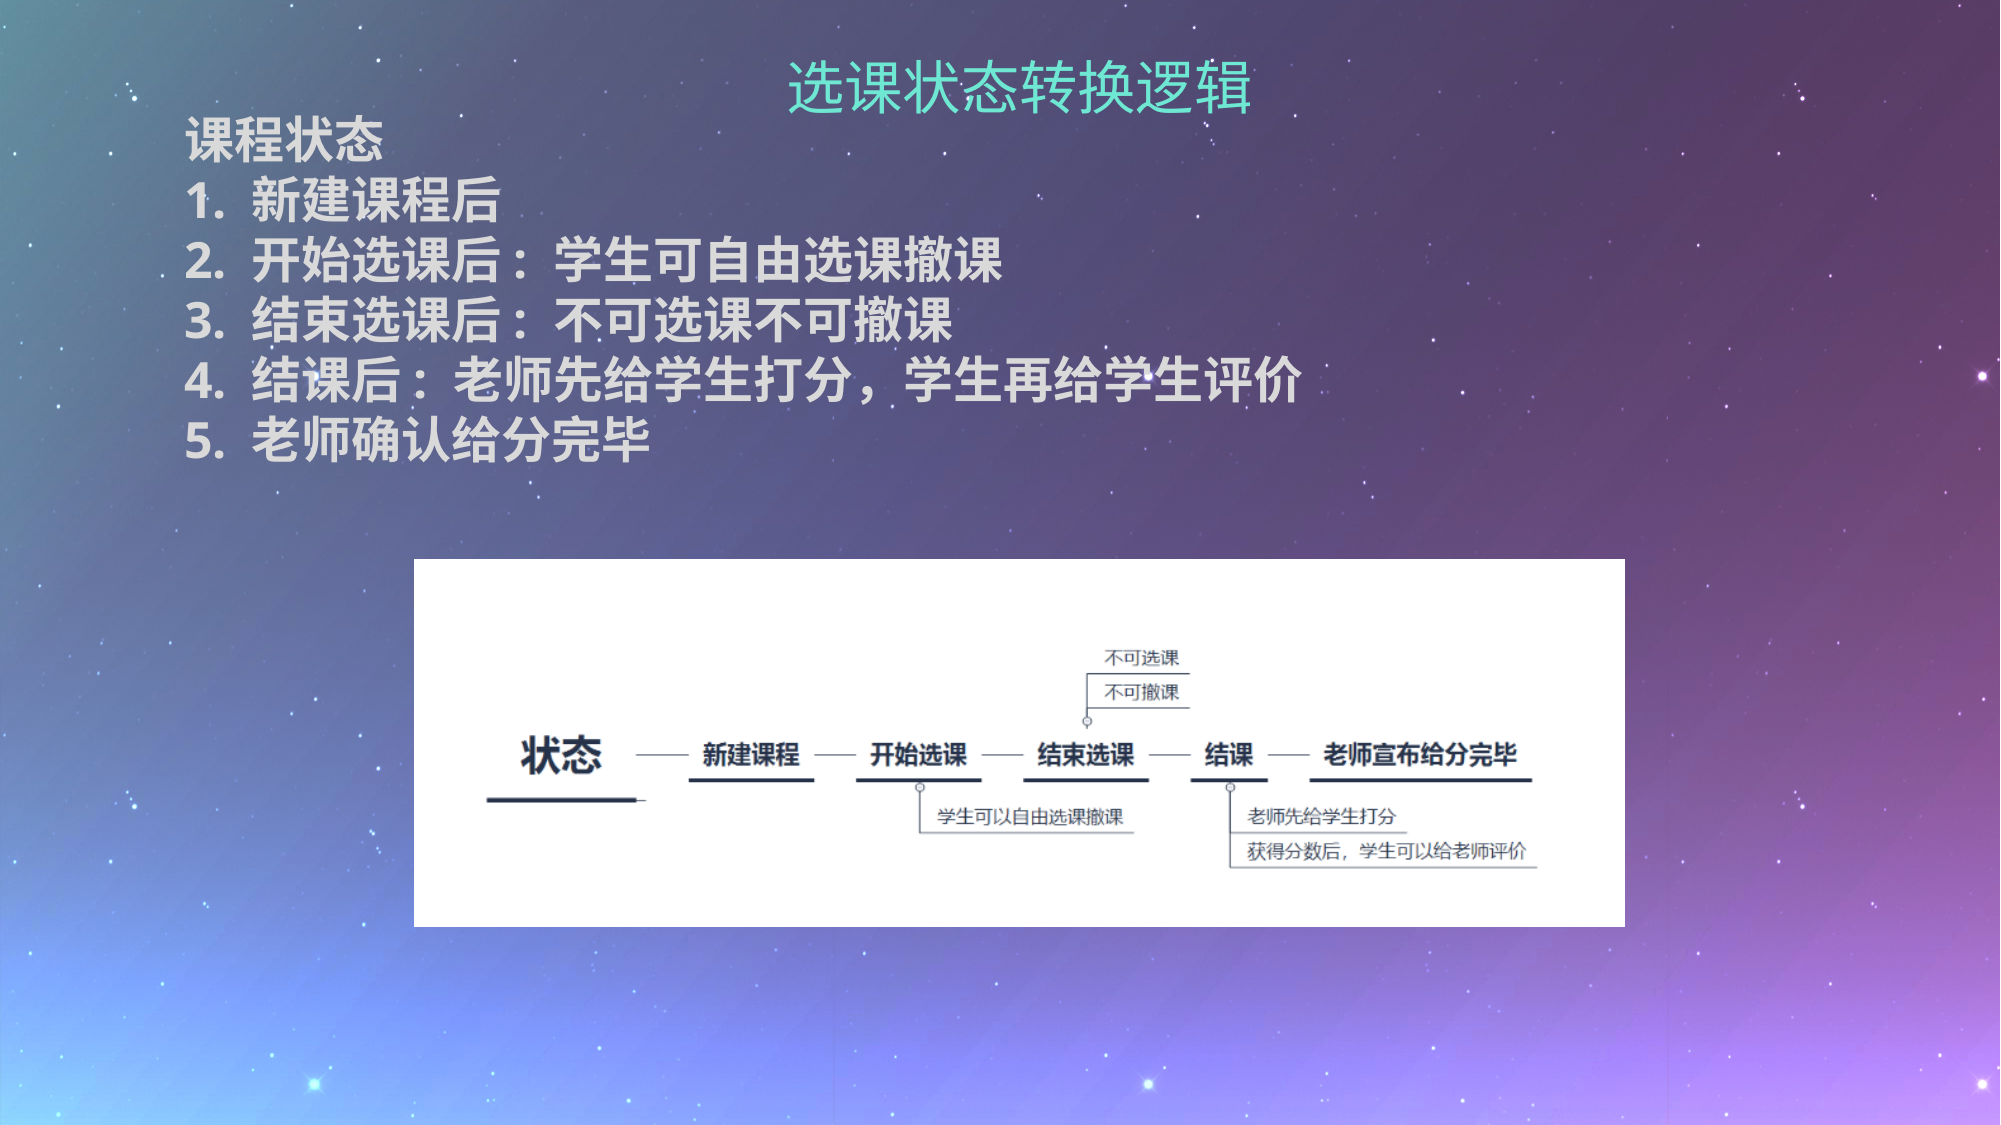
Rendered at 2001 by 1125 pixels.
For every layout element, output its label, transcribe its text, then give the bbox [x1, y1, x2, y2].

text_box 选课状态转换逻辑 [543, 43, 1495, 100]
text_box 课程状态 1. 新建课程后 2. 开始选课后: 学生可自由选课撤课 3. 结束选课后: 不可选课不可撤课 4. 结课后: 老师先给学生打分，学生再给学生评价 5. 老师确认给分完毕 [169, 100, 1583, 536]
picture [0, 0, 2000, 1125]
